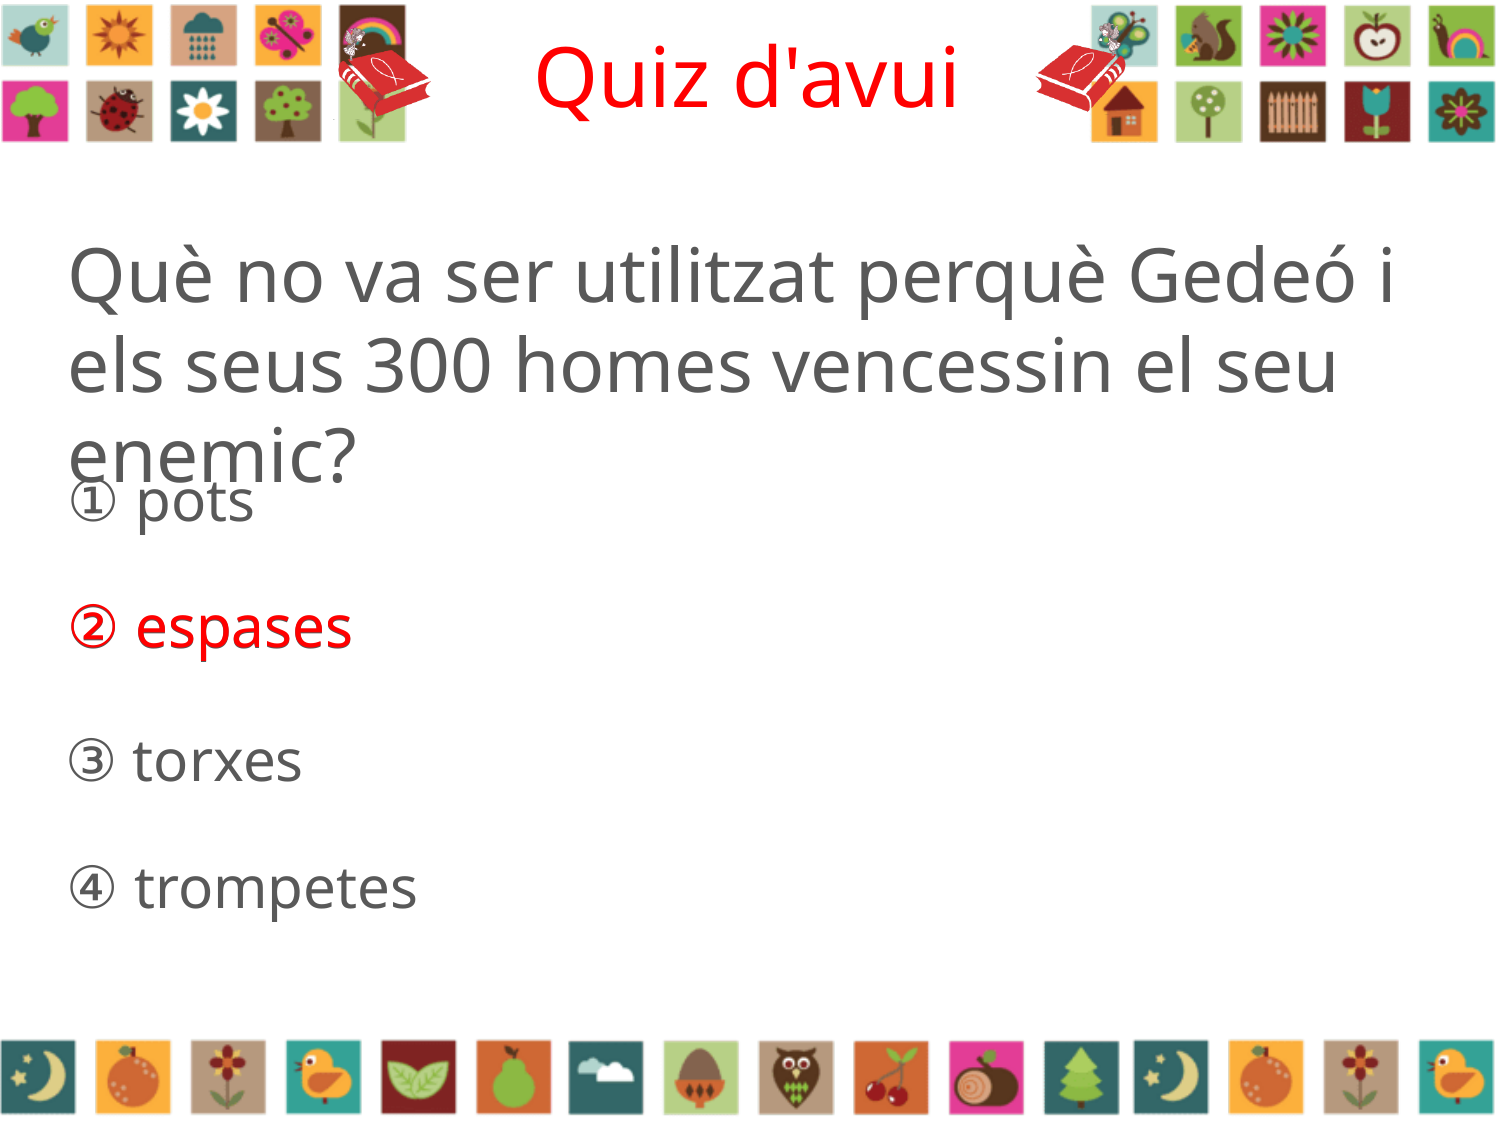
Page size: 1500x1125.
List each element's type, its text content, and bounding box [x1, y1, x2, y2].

text_box ④ trompetes [51, 842, 1482, 928]
text_box Què no va ser utilitzat perquè Gedeó i els seus 300 homes vencessin el seu enemic? [53, 219, 1436, 456]
text_box Quiz d'avui [425, 16, 1078, 131]
text_box ③ torxes [50, 716, 1480, 801]
text_box ② espases [53, 581, 1483, 667]
picture [1003, 3, 1500, 150]
picture [0, 3, 463, 150]
text_box ① pots [53, 456, 1436, 541]
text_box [0, 1028, 1500, 1118]
